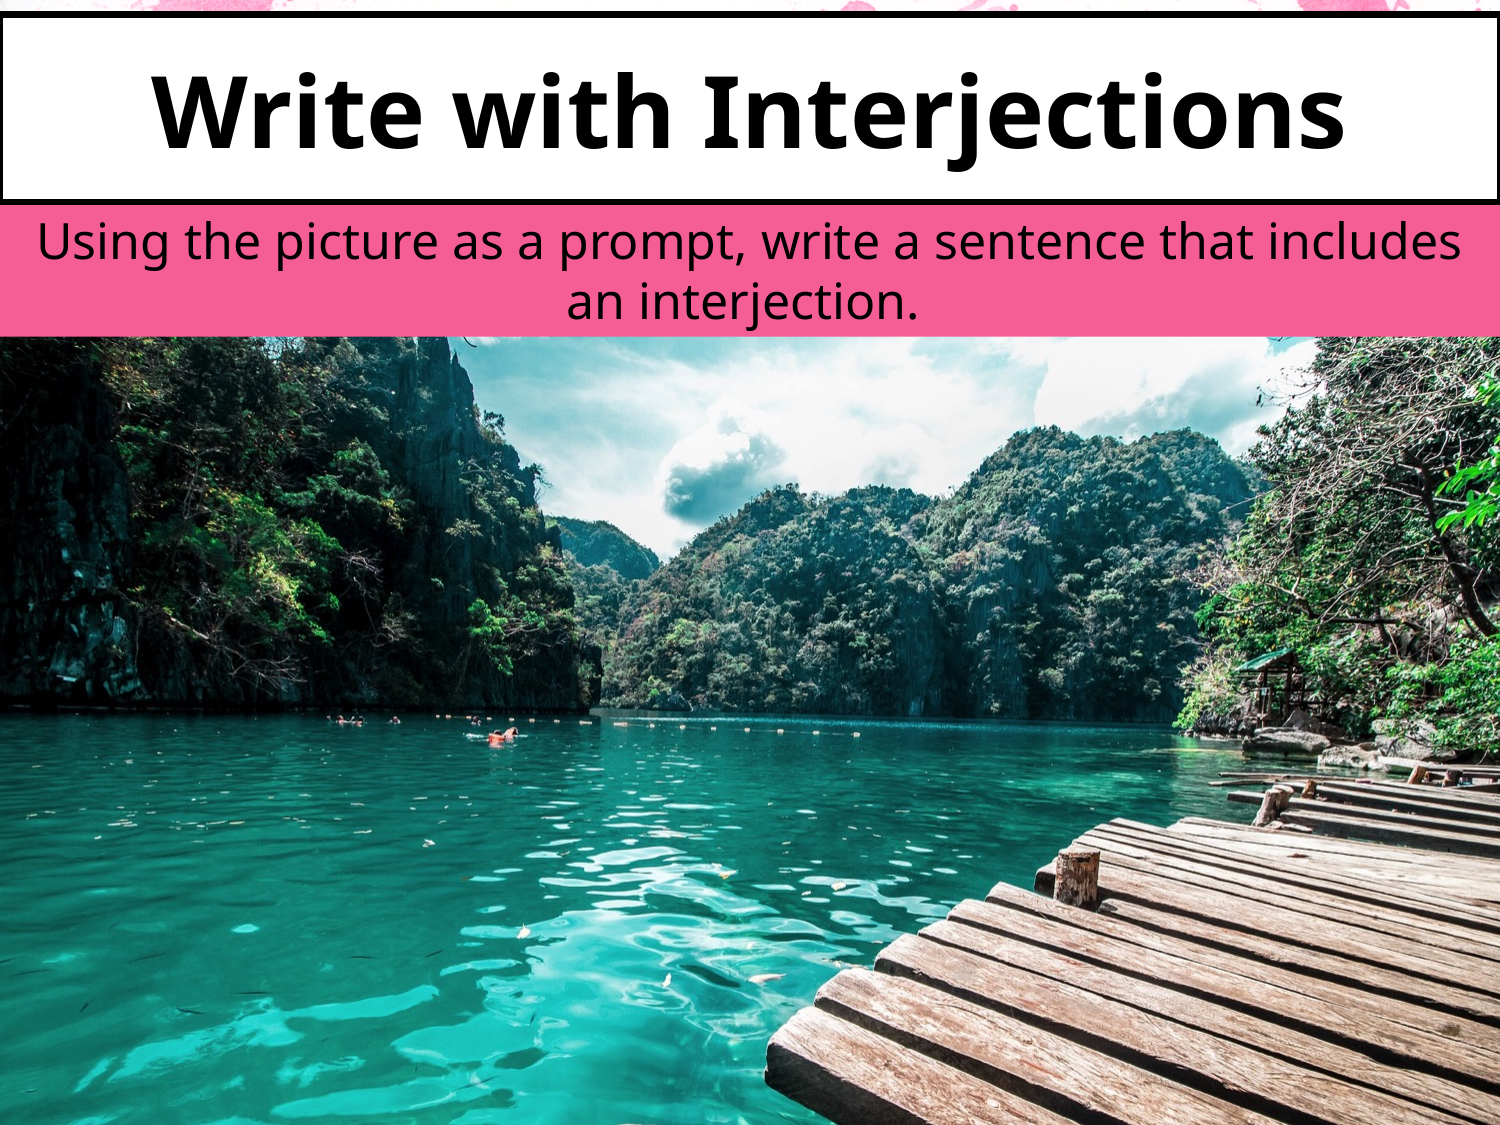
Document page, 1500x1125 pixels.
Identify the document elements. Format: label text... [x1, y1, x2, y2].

text_box Using the picture as a prompt, write a sentence that includes an interjection. [0, 205, 1500, 268]
picture [0, 268, 1500, 1125]
picture [0, 0, 1500, 11]
title Write with Interjections [0, 11, 1500, 205]
